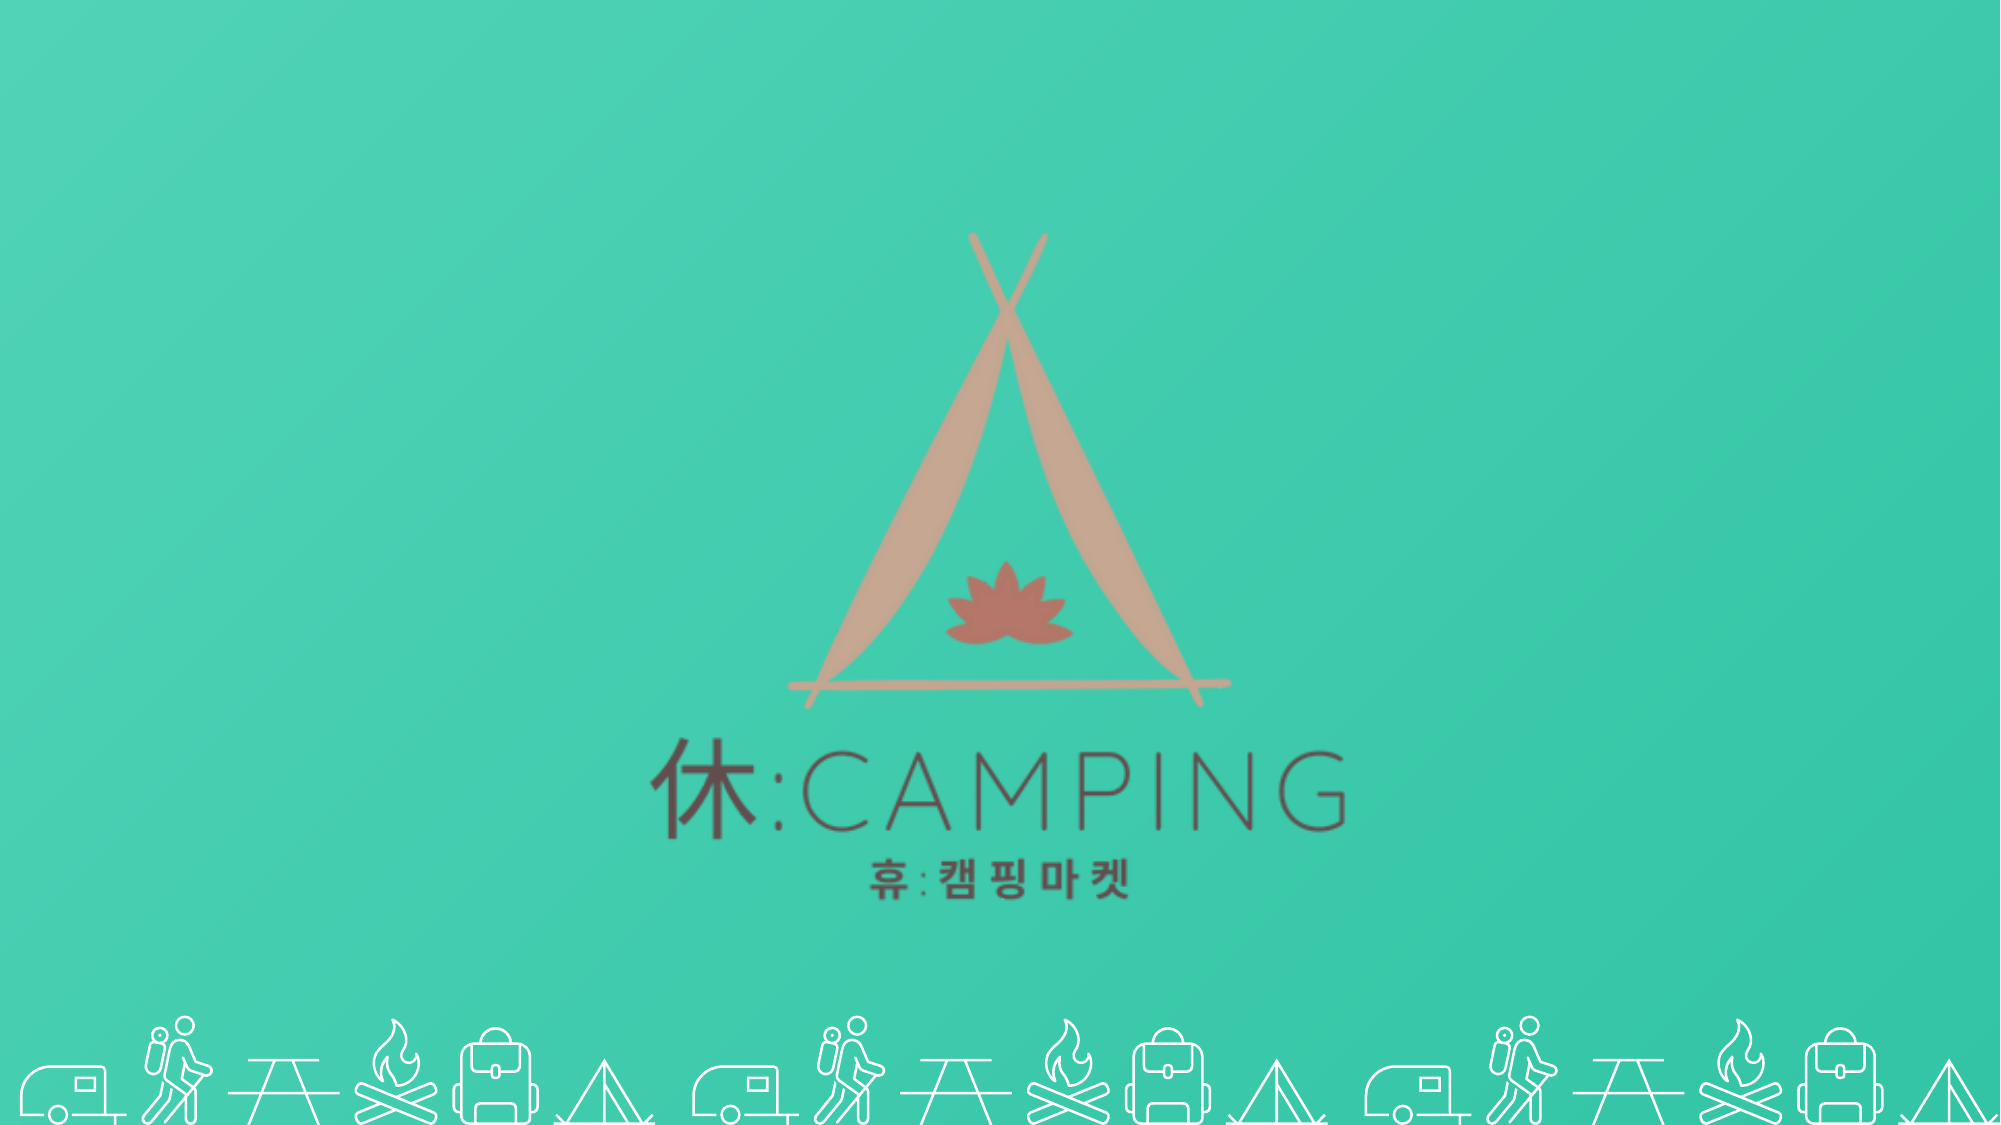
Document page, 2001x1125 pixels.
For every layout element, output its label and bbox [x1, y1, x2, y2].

picture [482, 201, 1517, 924]
text_box [19, 1015, 2000, 1125]
